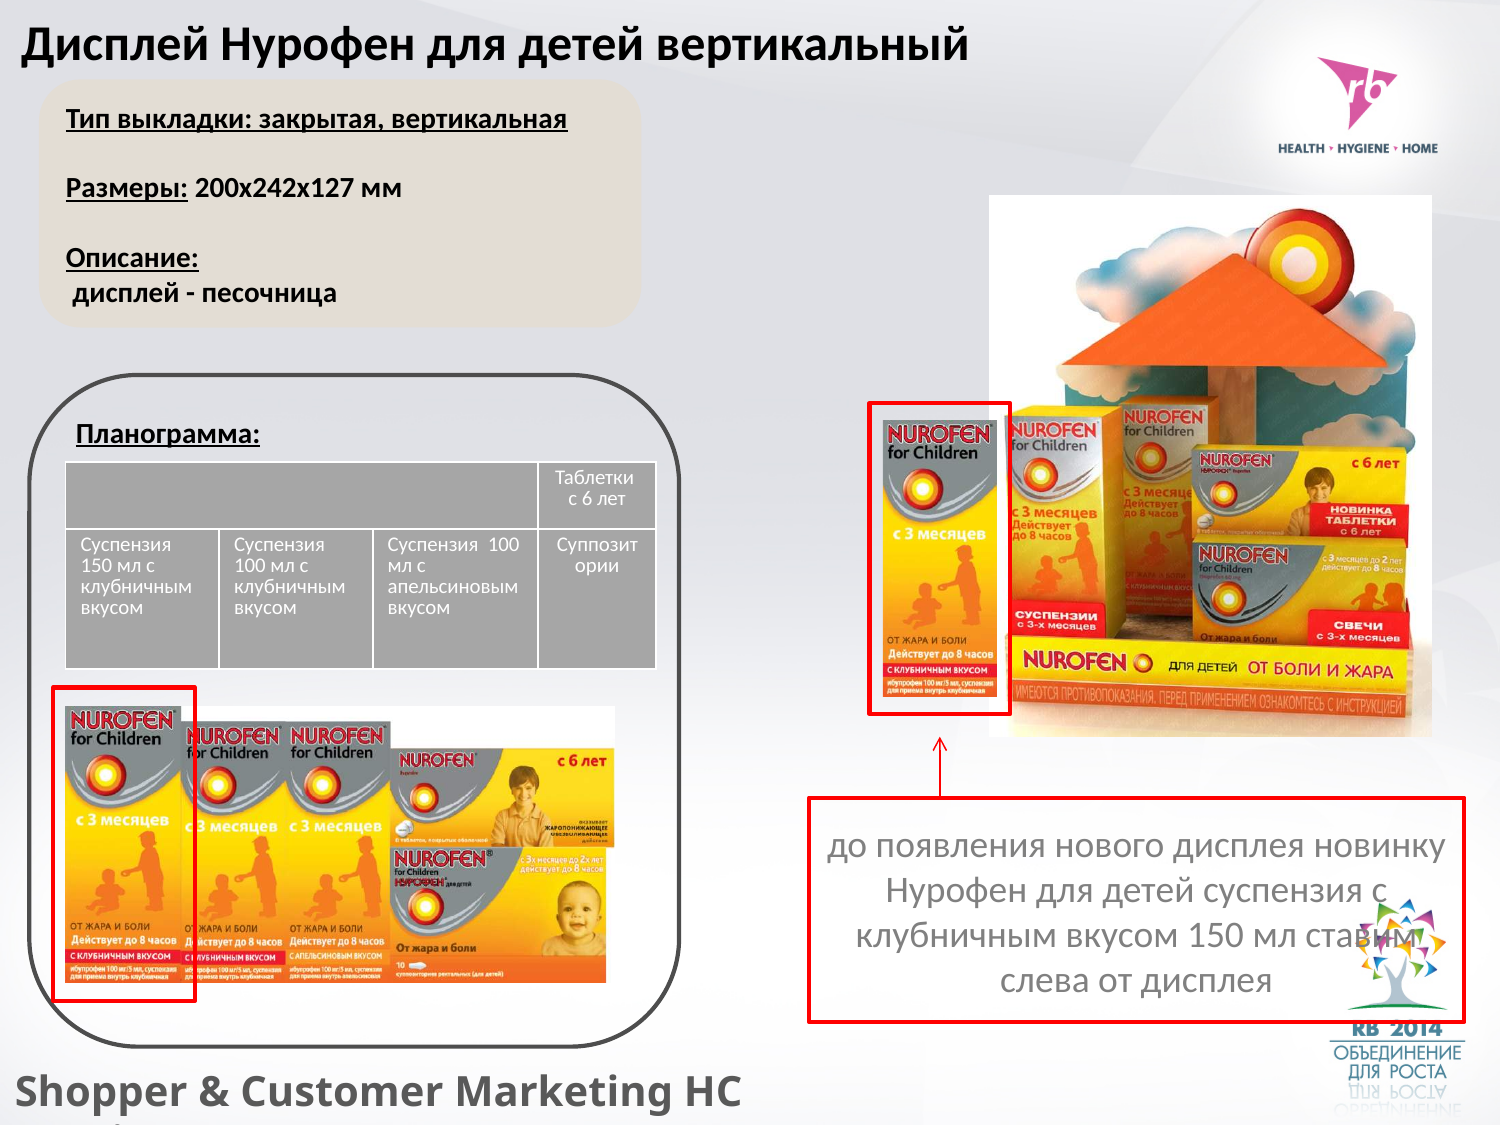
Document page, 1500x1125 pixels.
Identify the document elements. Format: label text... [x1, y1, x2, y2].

table_cell Суспензия 100 мл с апельсиновым вкусом [374, 530, 537, 668]
table_header Таблетки с 6 лет [539, 463, 655, 528]
text_box до появления нового дисплея новинку Нурофен для детей суспензия с клубничным вкусом 150 мл ставим слева от дисплея [807, 796, 1466, 1024]
text_box Тип выкладки: закрытая, вертикальная Размеры: 200х242х127 мм Описание: дисплей - песочница [38, 79, 642, 328]
text_box Планограмма: [27, 372, 682, 1049]
picture [0, 0, 1500, 1125]
text_box [867, 401, 984, 716]
table_cell Суппозитории [539, 530, 655, 668]
table_header [66, 463, 537, 528]
text_box [51, 685, 197, 1003]
table_cell Суспензия 100 мл с клубничным вкусом [220, 530, 372, 668]
table_cell Суспензия 150 мл с клубничным вкусом [66, 530, 218, 668]
text_box Дисплей Нурофен для детей вертикальный [6, 2, 1223, 78]
